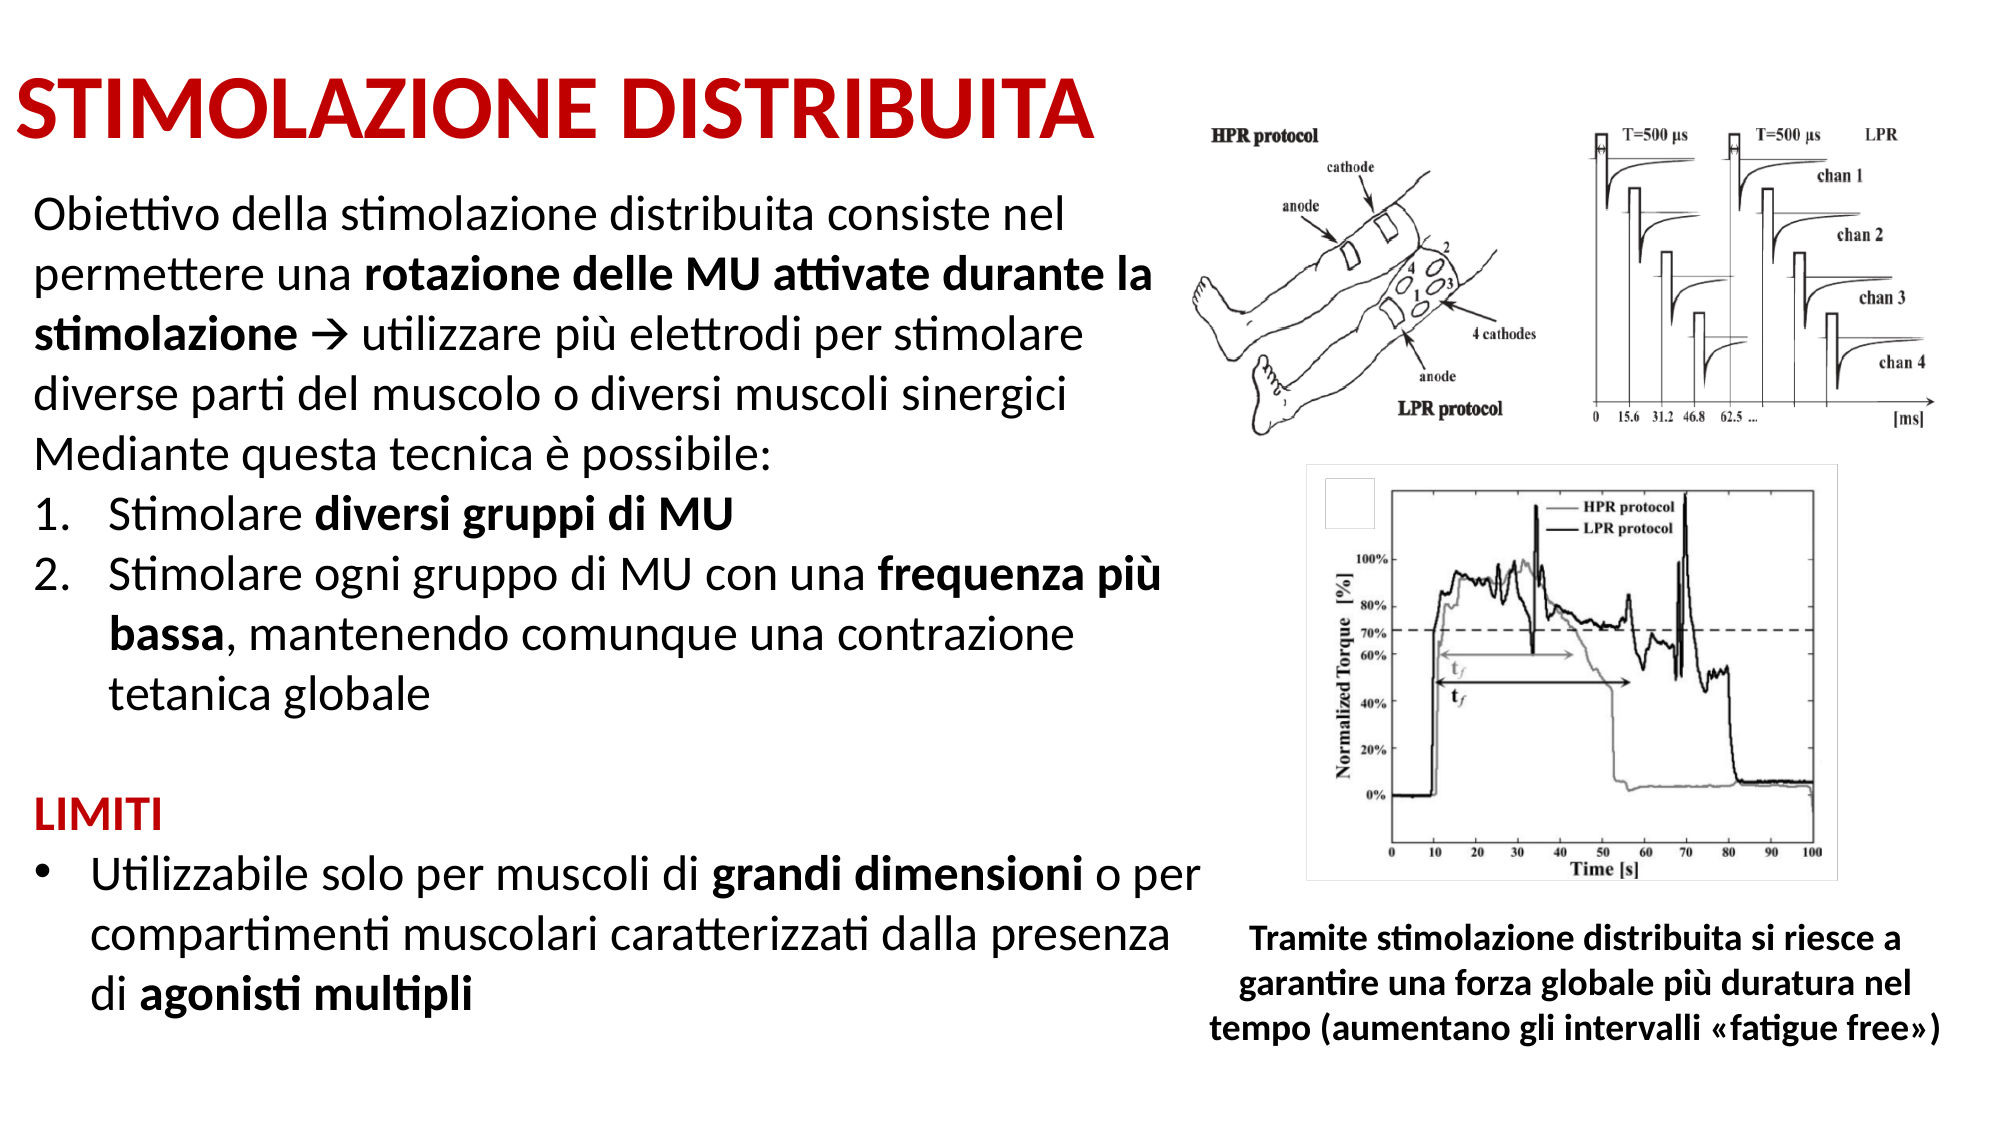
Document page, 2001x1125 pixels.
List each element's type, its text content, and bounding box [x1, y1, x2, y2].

picture [1158, 93, 1944, 447]
text_box Obiettivo della stimolazione distribuita consiste nel permettere una rotazione delle MU attivate durante la stimolazione 🡪 utilizzare più elettrodi per stimolare diverse parti del muscolo o diversi muscoli sinergici Mediante questa tecnica è possibile: Stimolare diversi gruppi di MU Stimolare ogni gruppo di MU con una frequenza più bassa, mantenendo comunque una contrazione tetanica globale LIMITI Utilizzabile solo per muscoli di grandi dimensioni o per compartimenti muscolari caratterizzati dalla presenza di agonisti multipli [18, 173, 1235, 1029]
title STIMOLAZIONE DISTRIBUITA [0, 0, 1725, 218]
picture [1285, 461, 1852, 906]
text_box Tramite stimolazione distribuita si riesce a garantire una forza globale più duratura nel tempo (aumentano gli intervalli «fatigue free») [1183, 905, 1969, 1056]
